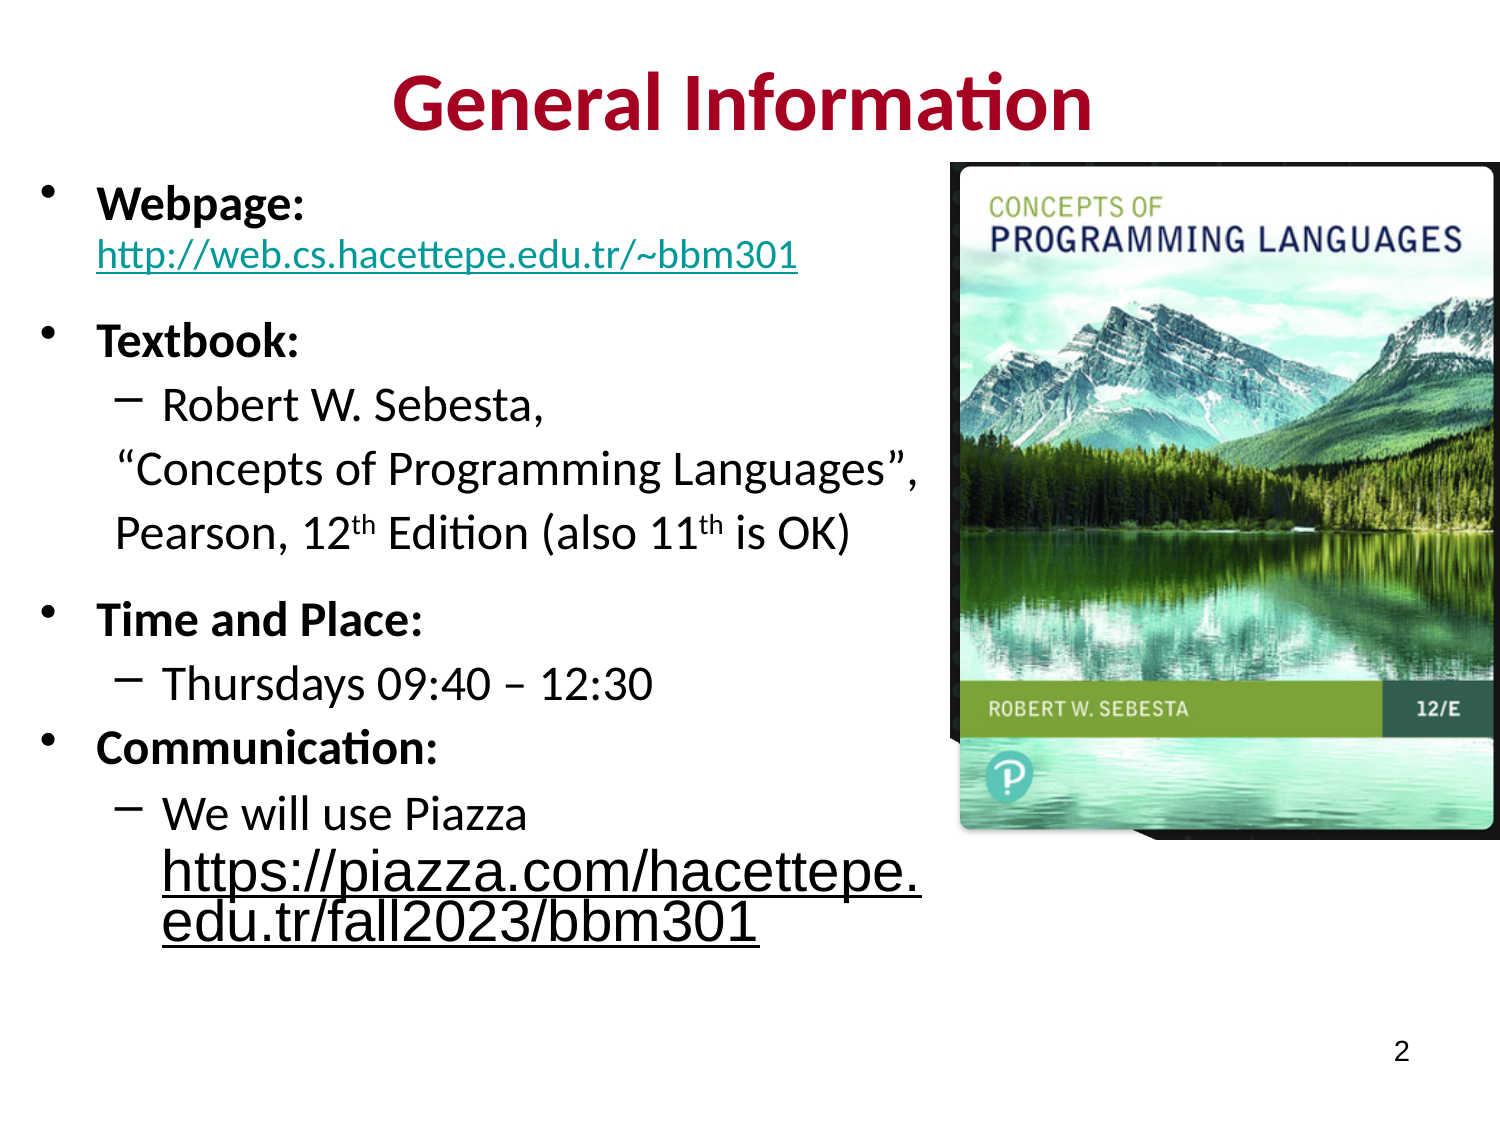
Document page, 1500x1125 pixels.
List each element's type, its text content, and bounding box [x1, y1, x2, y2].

title General Information [24, 45, 1463, 150]
list Webpage: http://web.cs.hacettepe.edu.tr/~bbm301 Textbook: Robert W. Sebesta, “Concepts of Programming Languages”, Pearson, 12th Edition (also 11th is OK) Time and Place: Thursdays 09:40 – 12:30 Communication: We will use Piazza https://piazza.com/hacettepe.edu.tr/fall2023/bbm301 [24, 162, 950, 1088]
picture [949, 162, 1500, 841]
slide_number 2 [1074, 1024, 1425, 1103]
